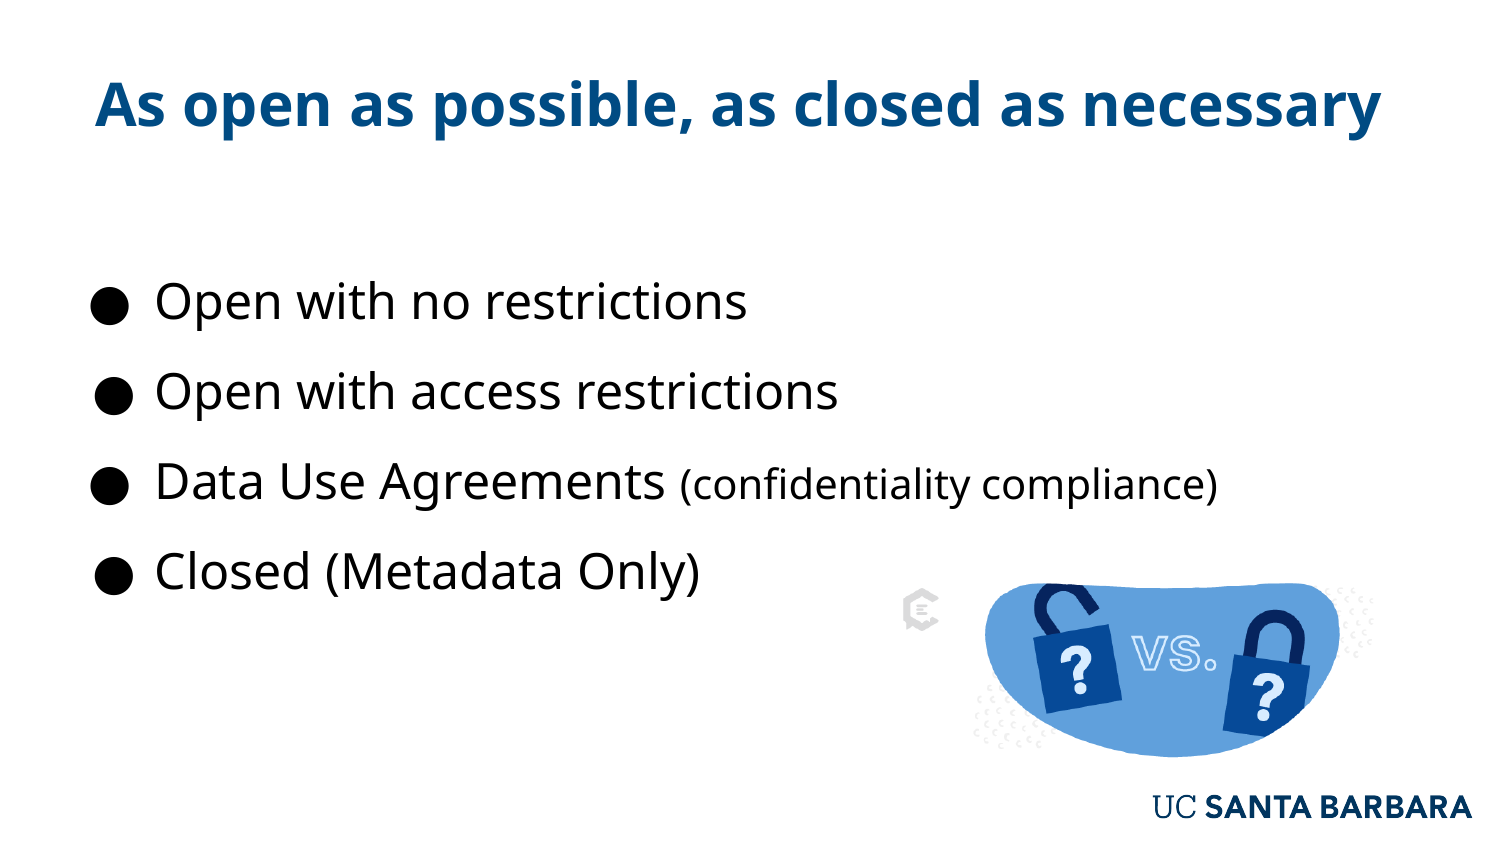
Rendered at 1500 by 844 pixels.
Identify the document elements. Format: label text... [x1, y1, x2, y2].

picture [1152, 794, 1473, 819]
picture [880, 566, 1466, 774]
text_box As open as possible, as closed as necessary [80, 59, 1449, 154]
text_box Open with no restrictions Open with access restrictions Data Use Agreements (confidentiality compliance) Closed (Metadata Only) [64, 224, 1500, 615]
